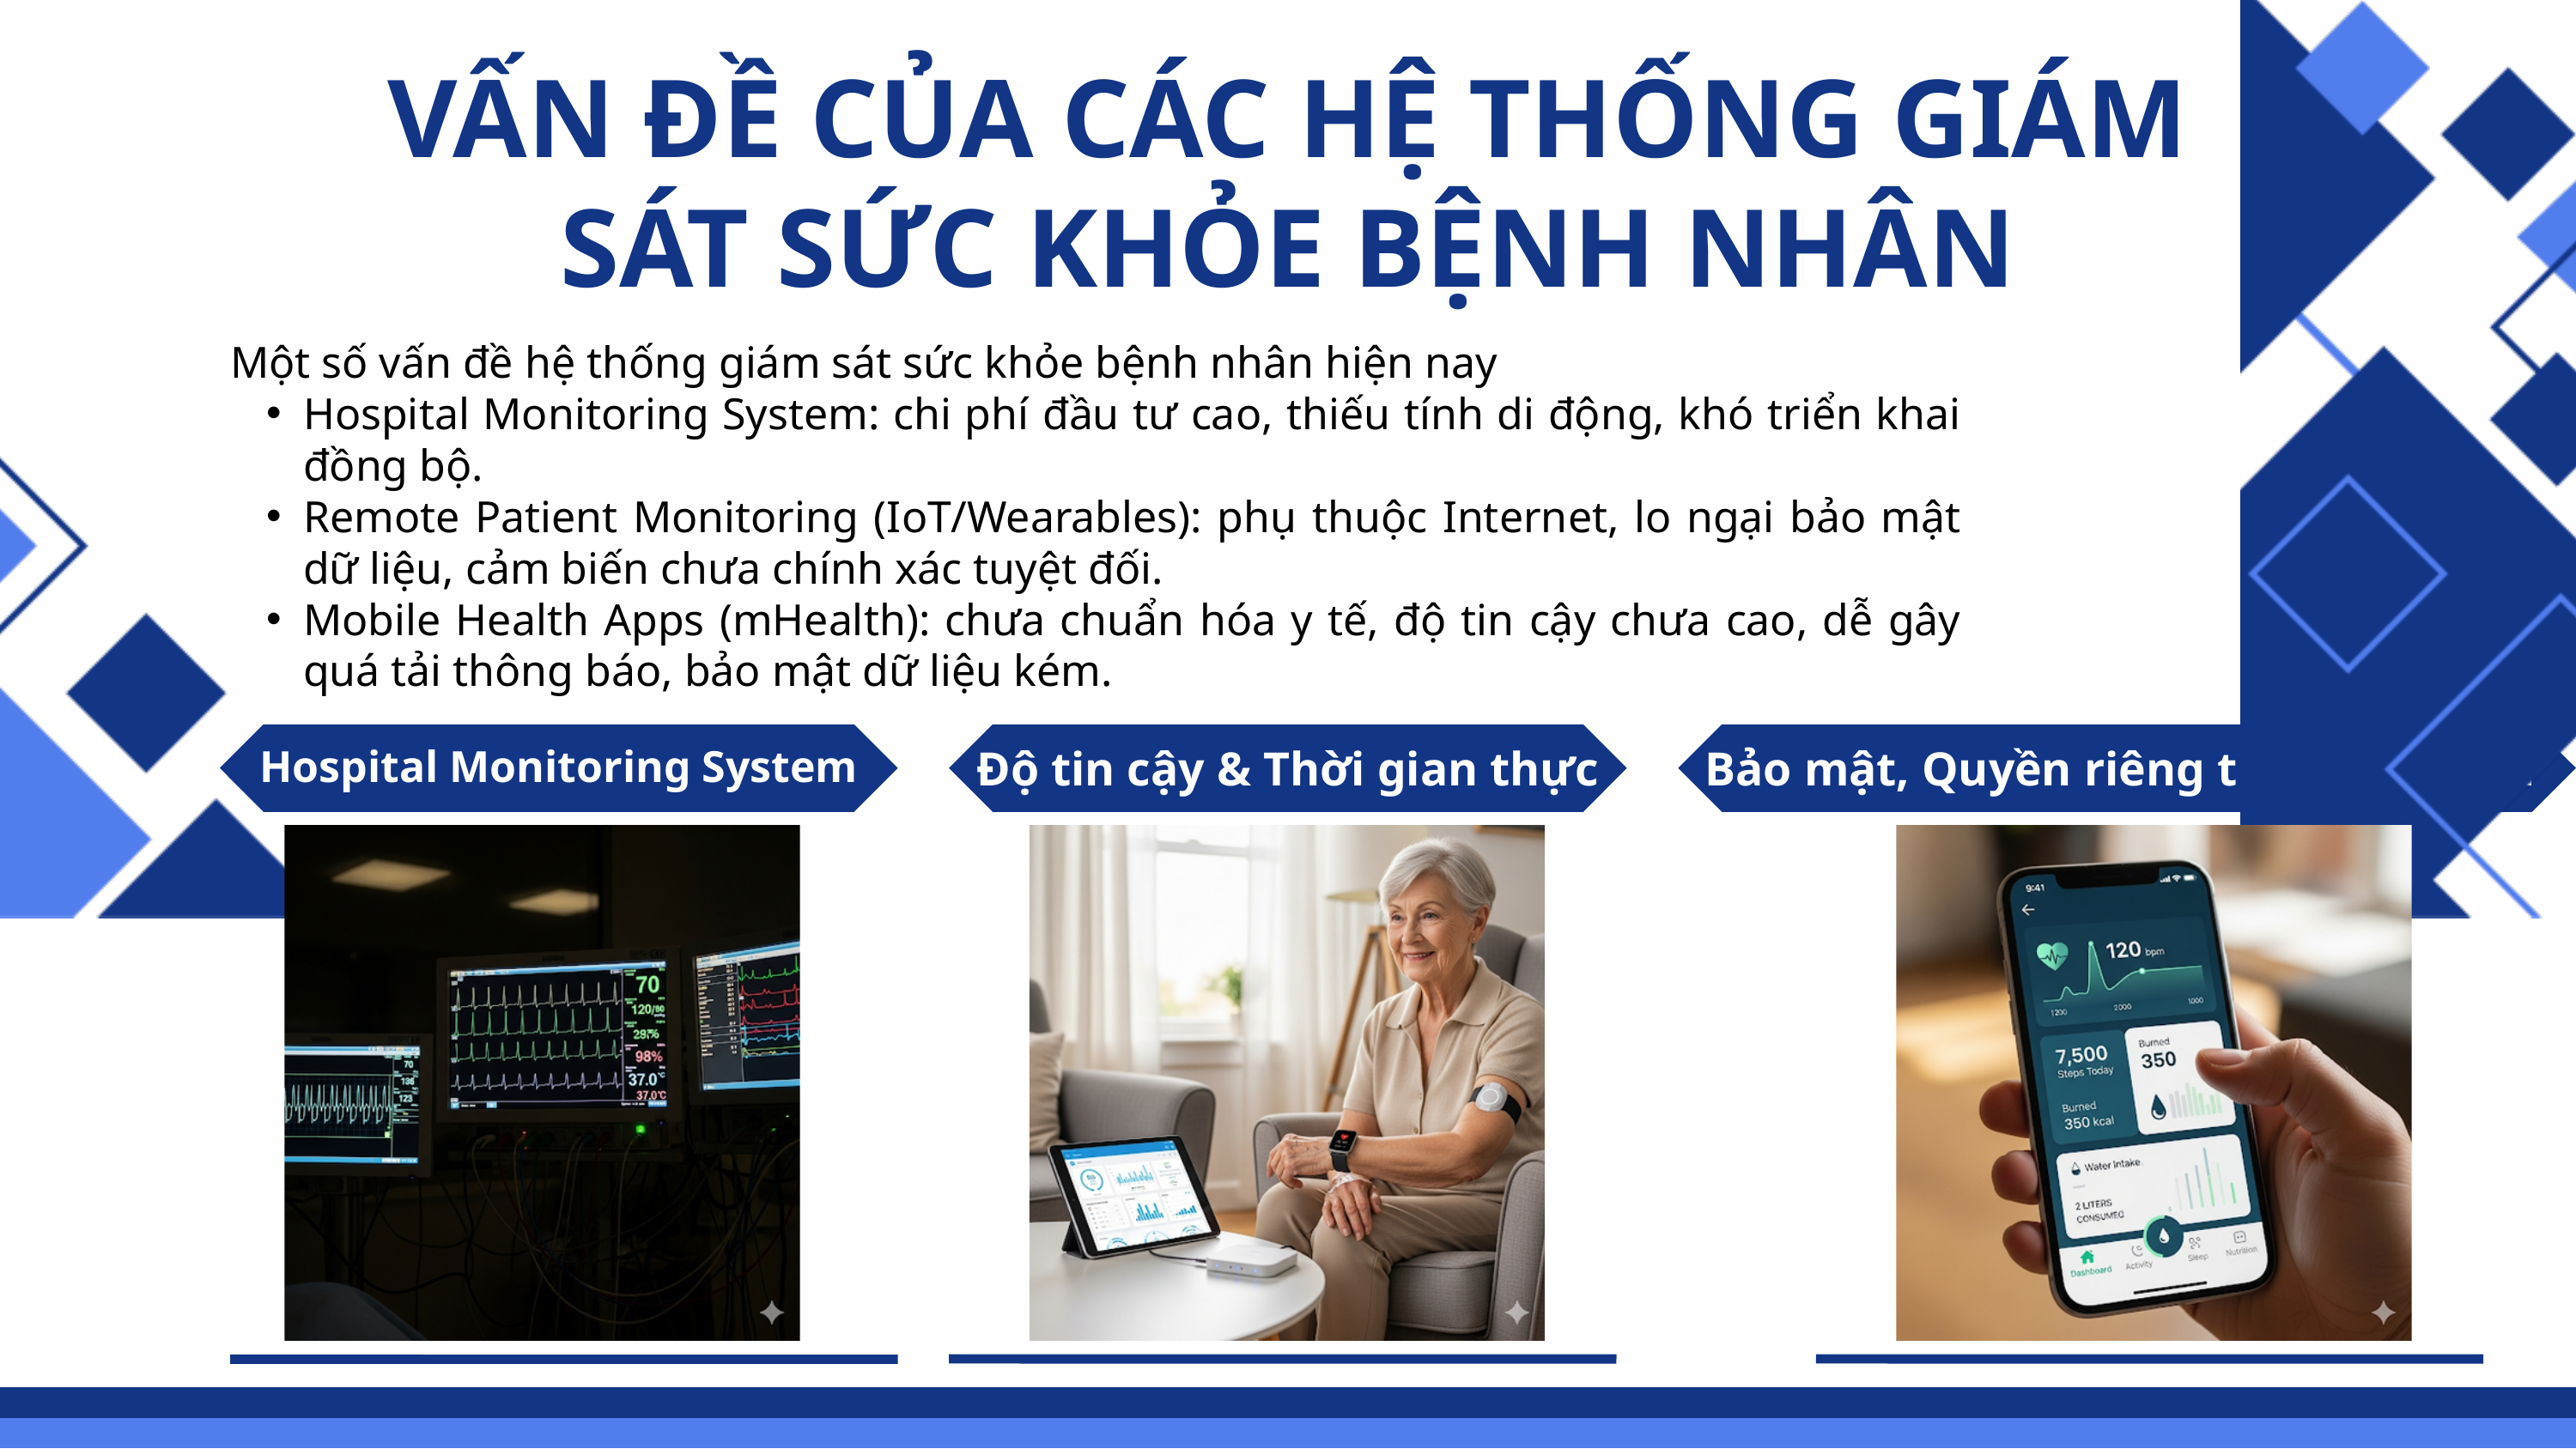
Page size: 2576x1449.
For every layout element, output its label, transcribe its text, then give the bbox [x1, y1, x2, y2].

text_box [1678, 724, 2576, 812]
text_box [284, 825, 800, 1341]
text_box [1029, 825, 1545, 1341]
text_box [219, 724, 898, 812]
text_box [2240, 0, 2576, 724]
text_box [0, 1417, 2576, 1449]
text_box [2240, 819, 2576, 919]
text_box [0, 0, 336, 919]
text_box VẤN ĐỀ CỦA CÁC HỆ THỐNG GIÁM SÁT SỨC KHỎE BỆNH NHÂN [336, 50, 2240, 309]
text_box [0, 1386, 2576, 1416]
text_box [1896, 825, 2412, 1341]
text_box Một số vấn đề hệ thống giám sát sức khỏe bệnh nhân hiện nay Hospital Monitoring System: chi phí đầu tư cao, thiếu tính di động, khó triển khai đồng bộ. Remote Patient Monitoring (IoT/Wearables): phụ thuộc Internet, lo ngại bảo mật dữ liệu, cảm biến chưa chính xác tuyệt đối. Mobile Health Apps (mHealth): chưa chuẩn hóa y tế, độ tin cậy chưa cao, dễ gây quá tải thông báo, bảo mật dữ liệu kém. [336, 335, 1962, 747]
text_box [948, 724, 1627, 812]
